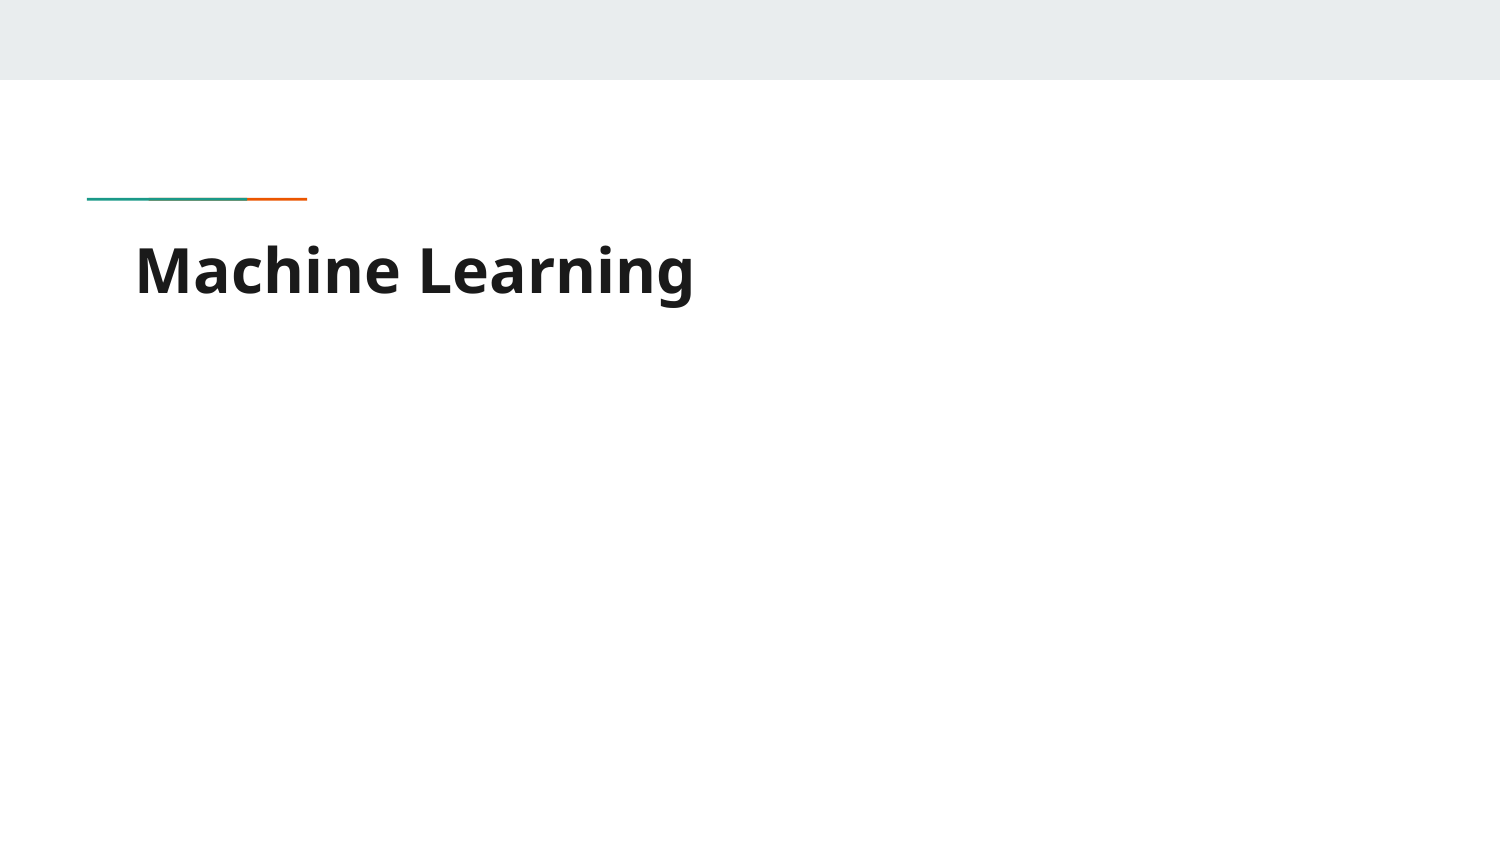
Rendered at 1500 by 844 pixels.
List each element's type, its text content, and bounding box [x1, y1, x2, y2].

title Machine Learning [119, 216, 1381, 305]
